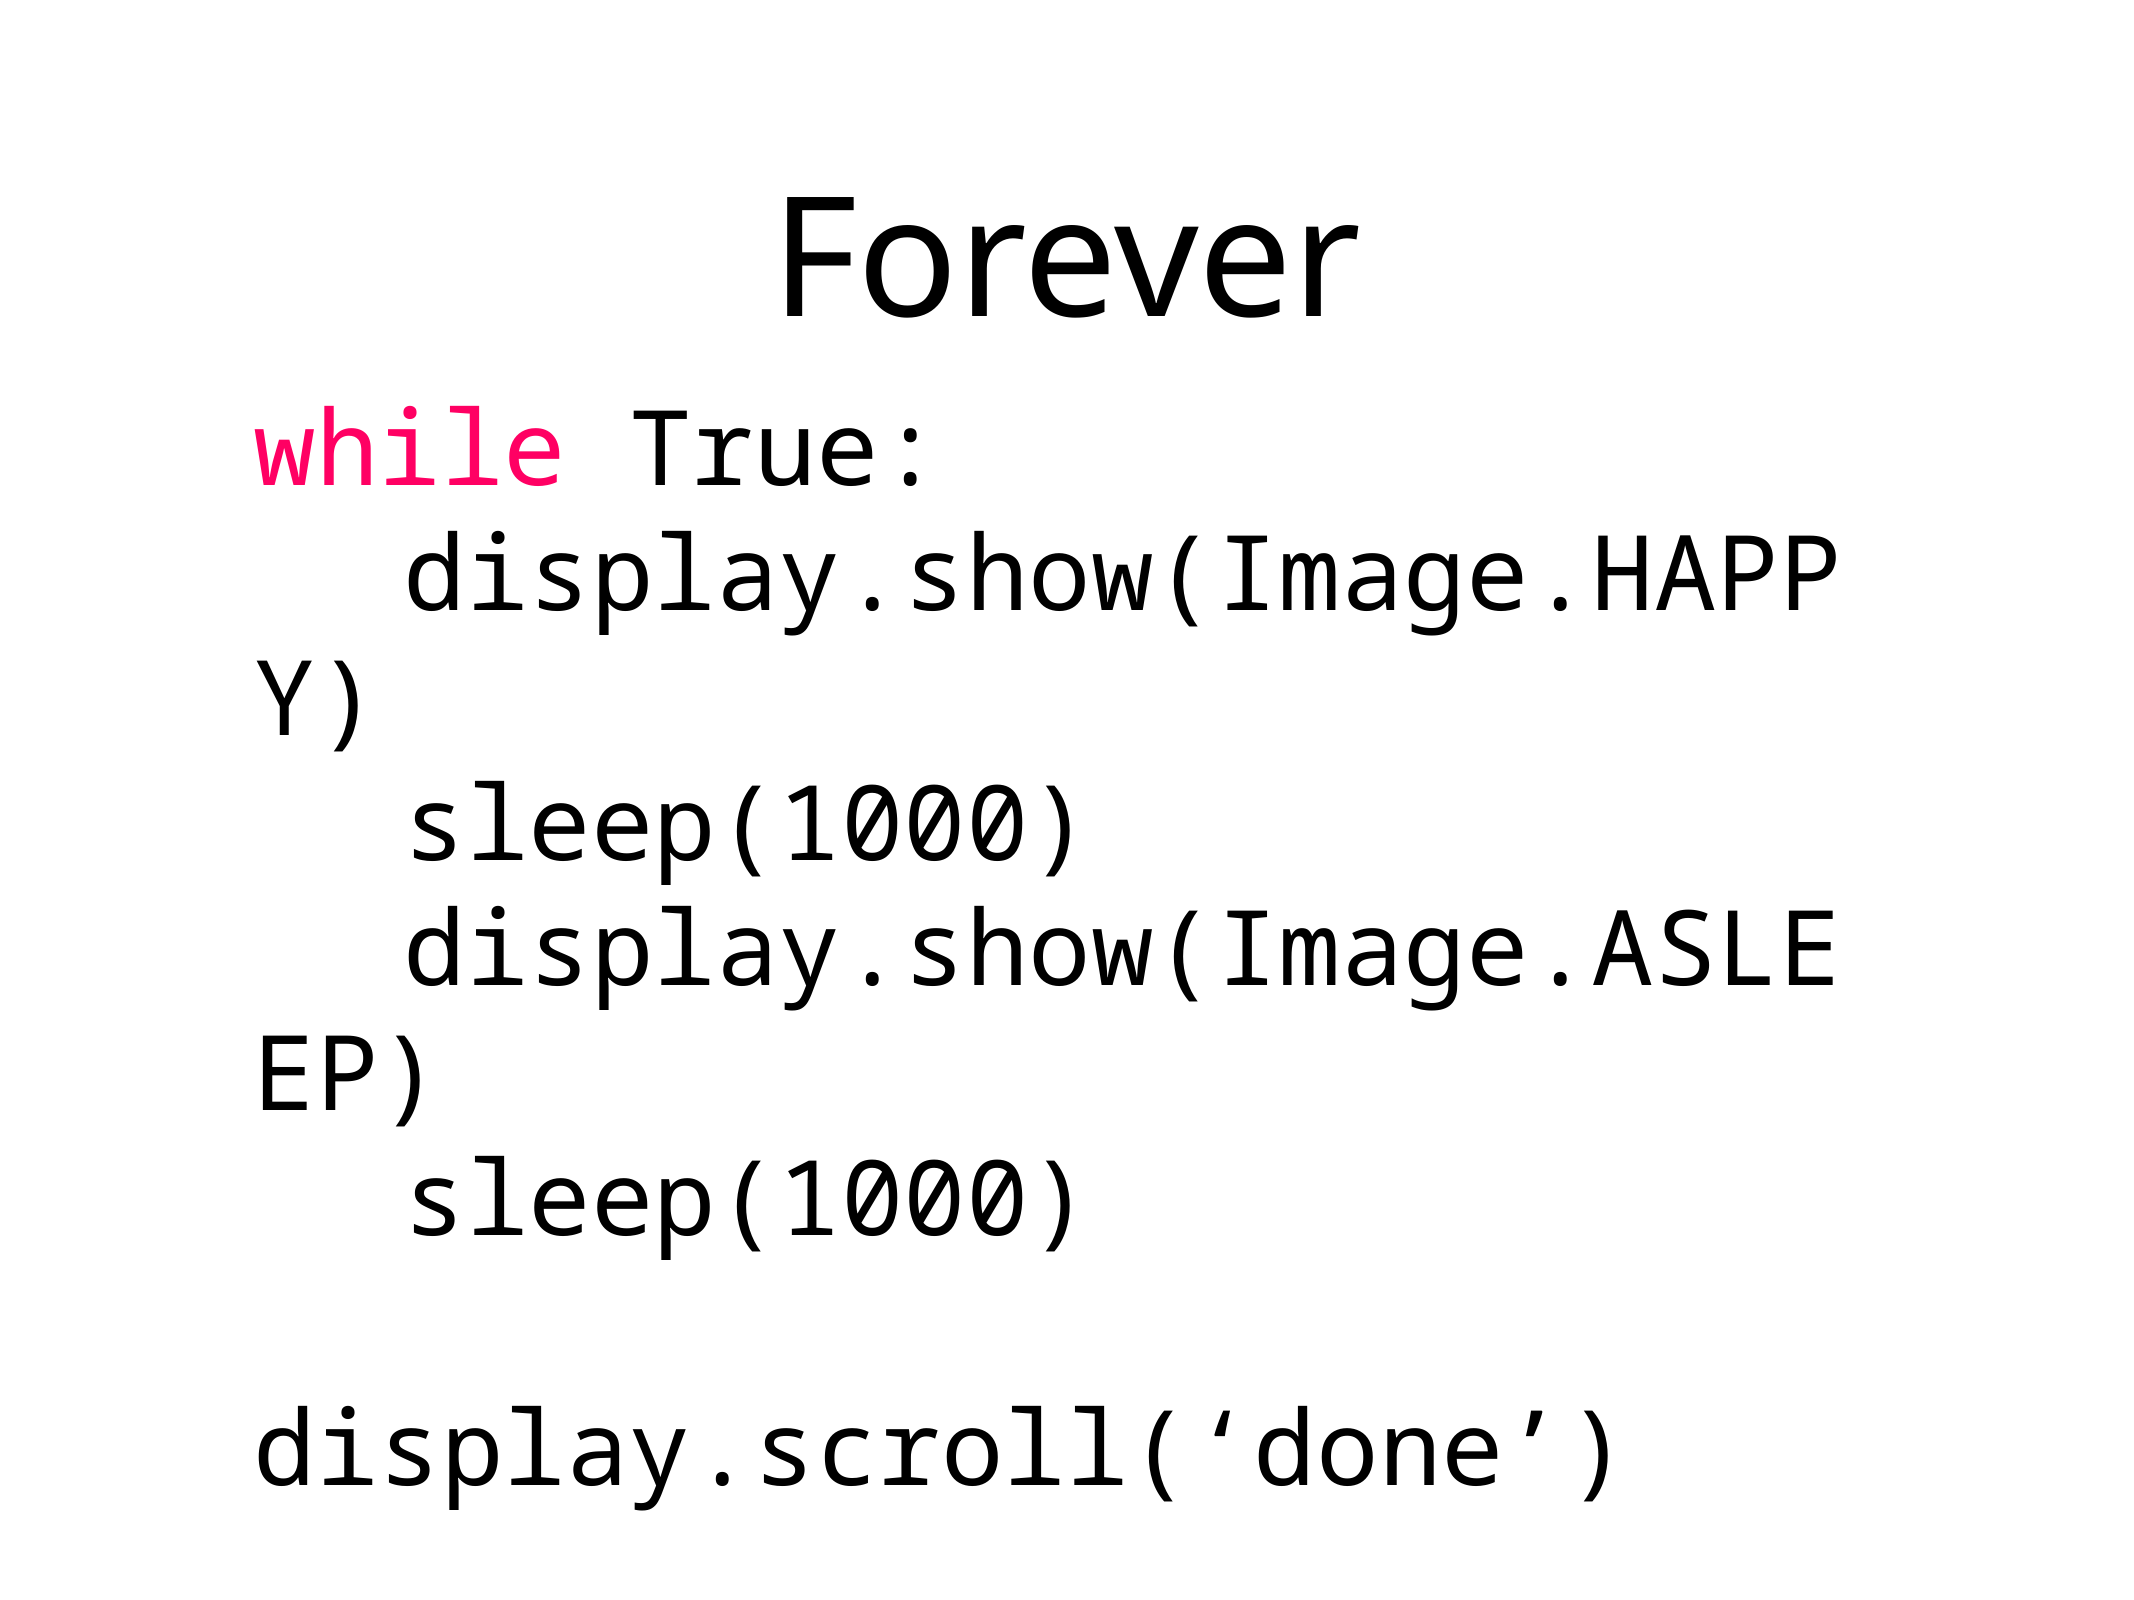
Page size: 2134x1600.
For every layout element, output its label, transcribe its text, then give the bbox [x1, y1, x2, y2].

text_box while True: display.show(Image.HAPPY) sleep(1000) display.show(Image.ASLEEP) sleep(1000) display.scroll(‘done’) [245, 498, 1888, 1390]
title Forever [155, 72, 1978, 428]
